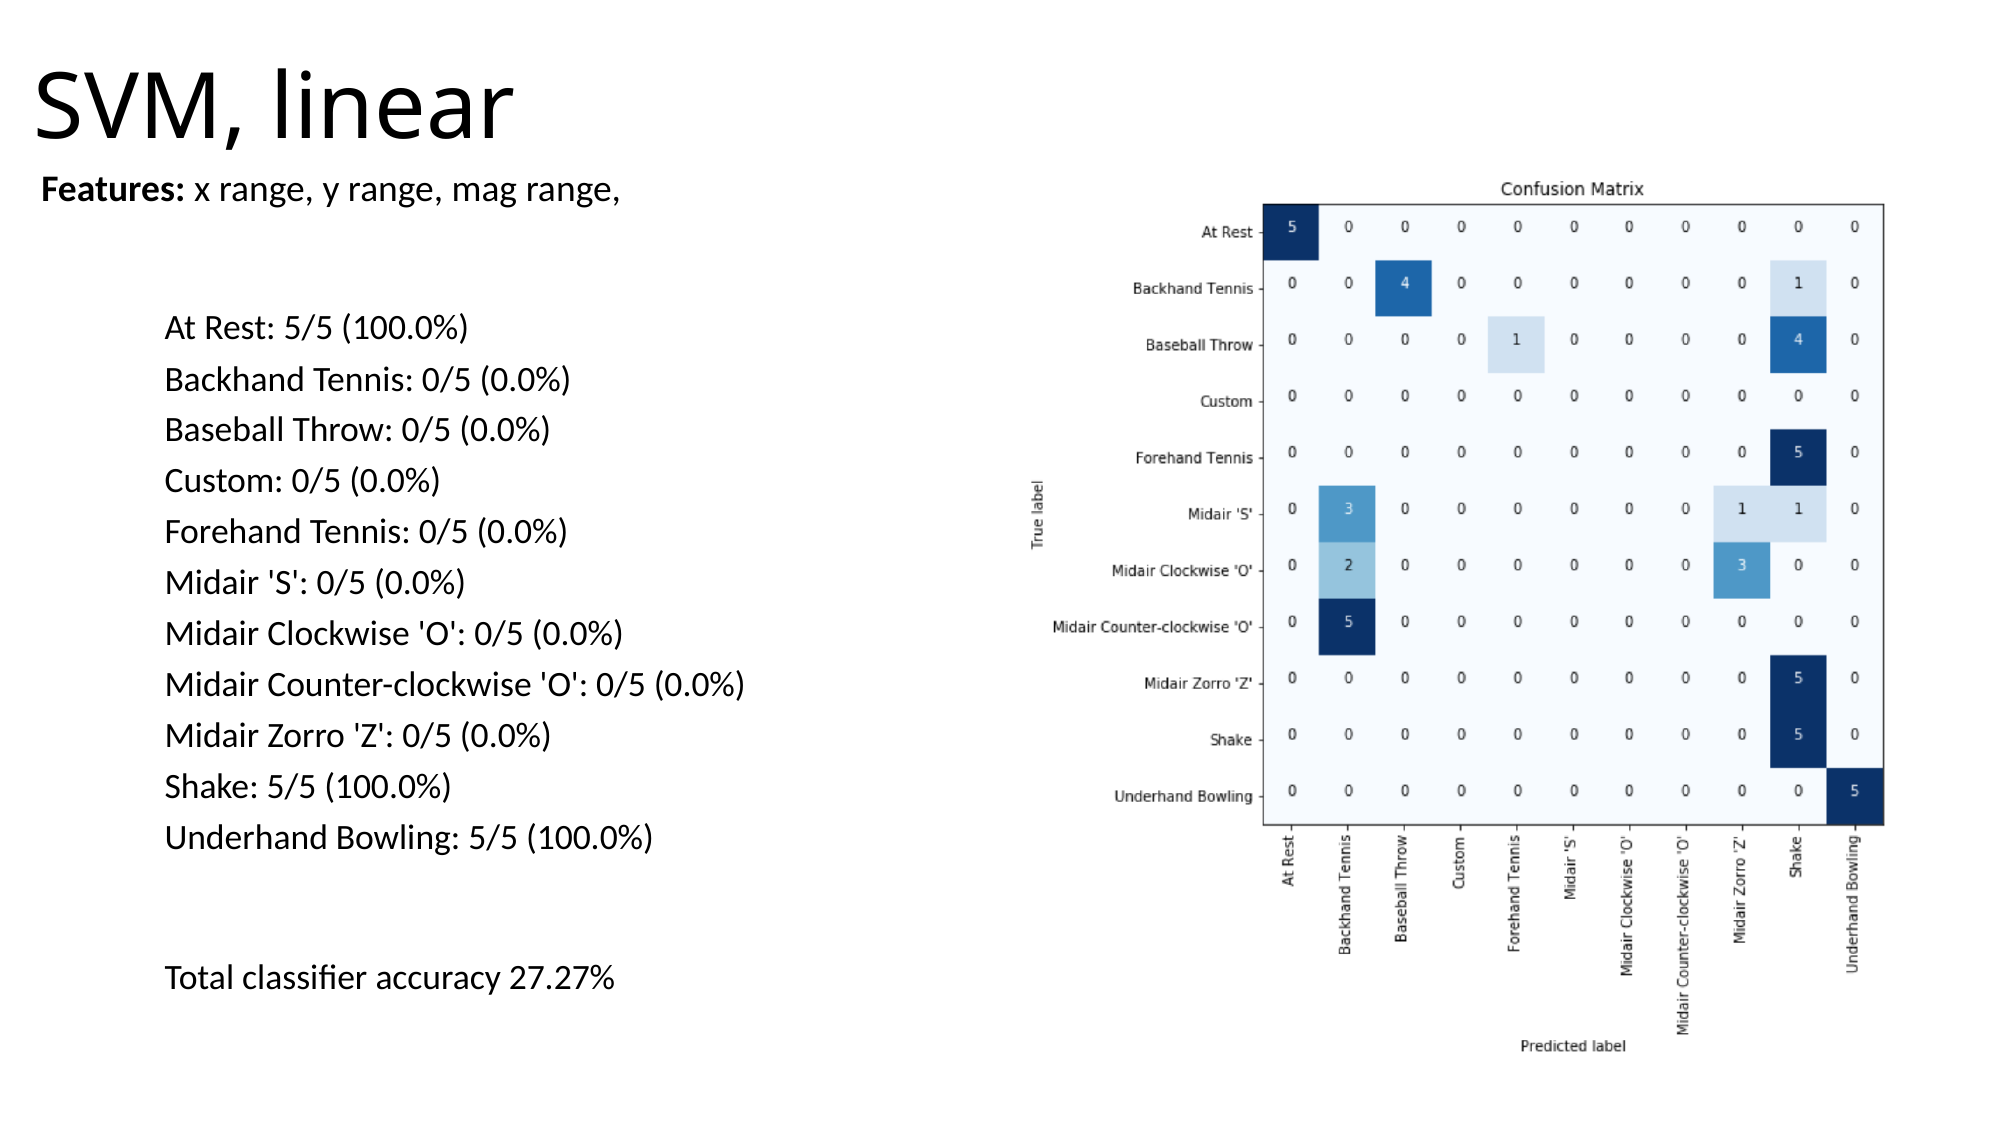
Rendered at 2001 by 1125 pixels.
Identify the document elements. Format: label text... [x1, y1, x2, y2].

list At Rest: 5/5 (100.0%) Backhand Tennis: 0/5 (0.0%) Baseball Throw: 0/5 (0.0%) Custom: 0/5 (0.0%) Forehand Tennis: 0/5 (0.0%) Midair 'S': 0/5 (0.0%) Midair Clockwise 'O': 0/5 (0.0%) Midair Counter-clockwise 'O': 0/5 (0.0%) Midair Zorro 'Z': 0/5 (0.0%) Shake: 5/5 (100.0%) Underhand Bowling: 5/5 (100.0%) Total classifier accuracy 27.27% [149, 301, 859, 1016]
picture [999, 156, 1919, 1062]
title SVM, linear [18, 0, 1744, 218]
text_box Features: x range, y range, mag range, [26, 156, 645, 262]
